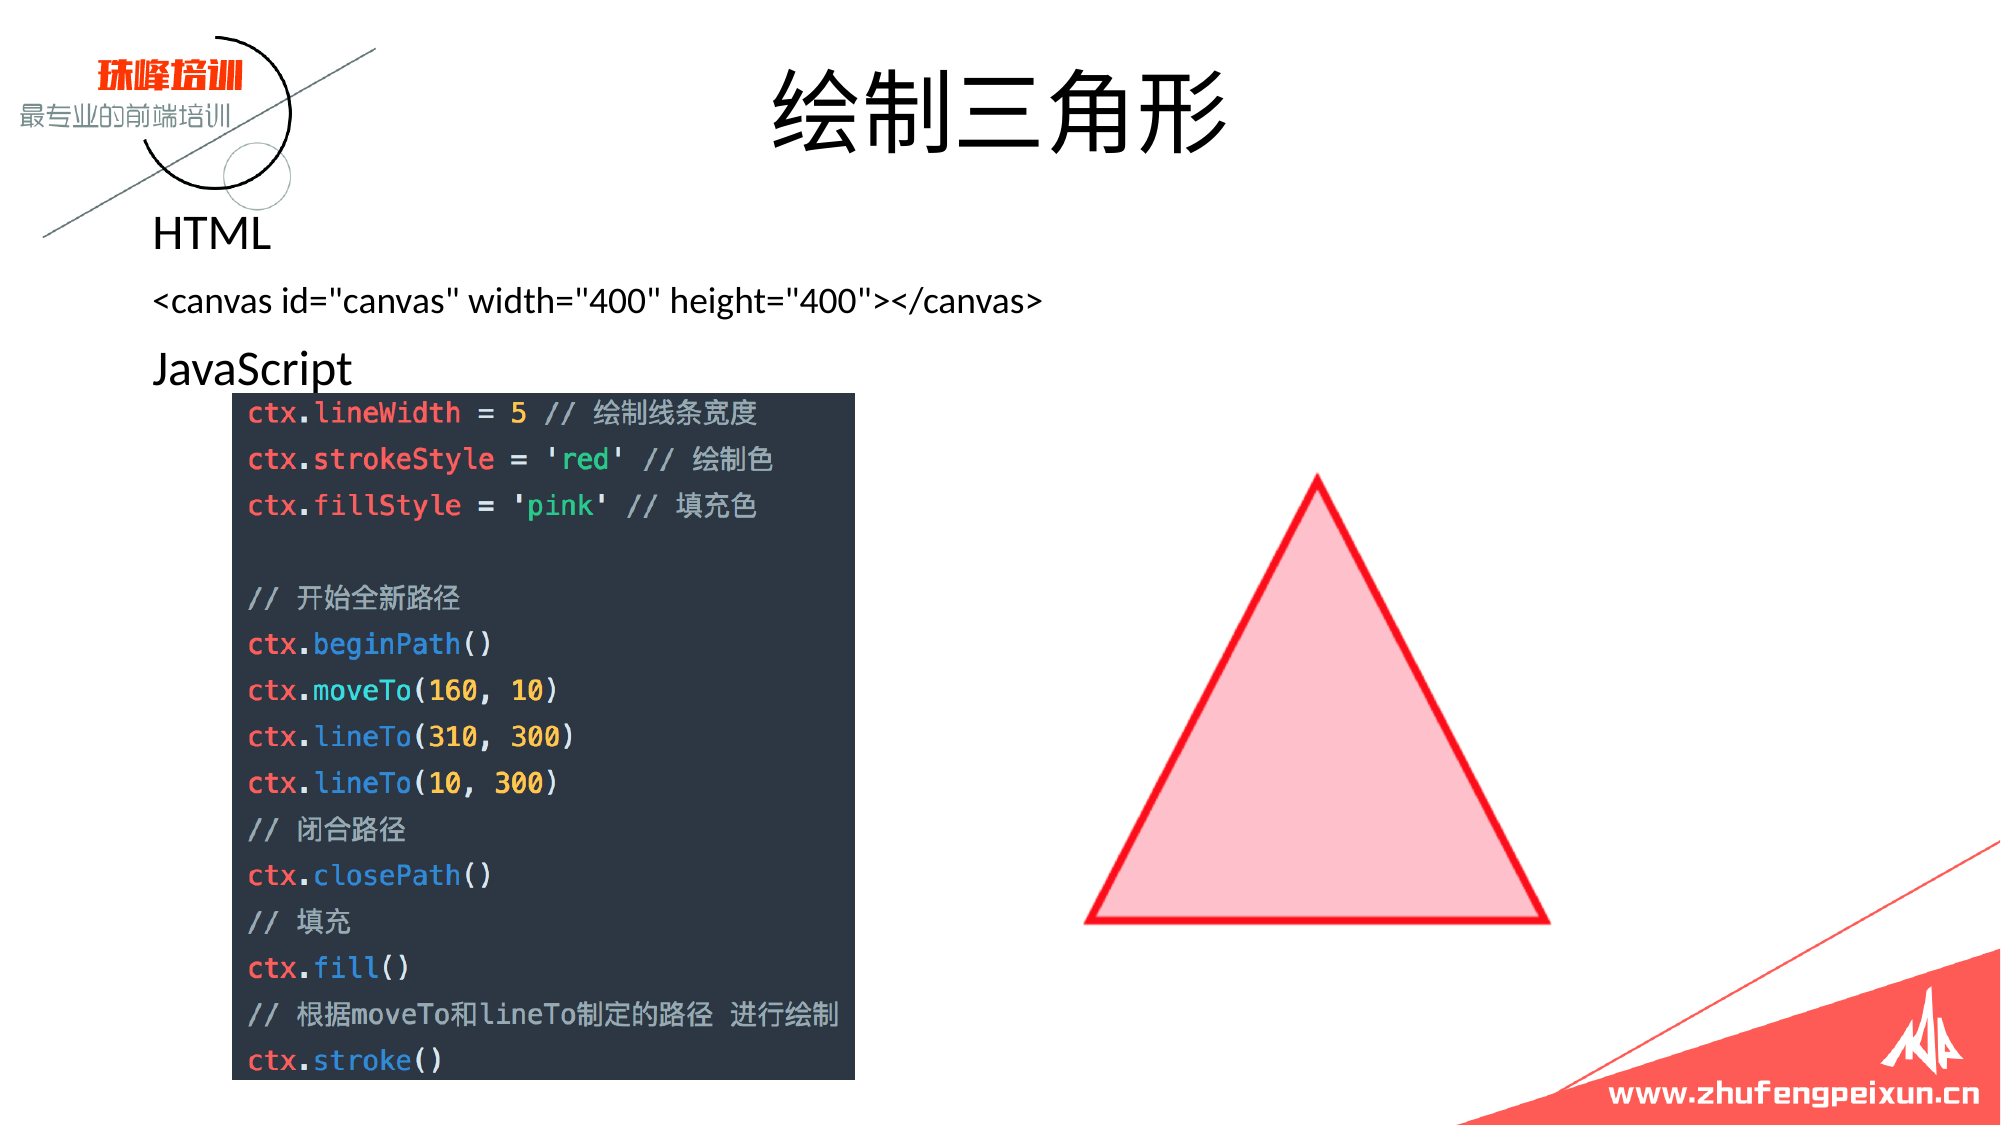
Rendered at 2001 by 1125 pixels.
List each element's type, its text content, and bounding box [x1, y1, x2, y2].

picture [18, 36, 376, 238]
title 绘制三角形 [137, 59, 1863, 198]
list HTML <canvas id="canvas" width="400" height="400"></canvas> JavaScript [137, 198, 1863, 913]
picture [232, 393, 855, 1080]
picture [1080, 453, 2001, 1125]
